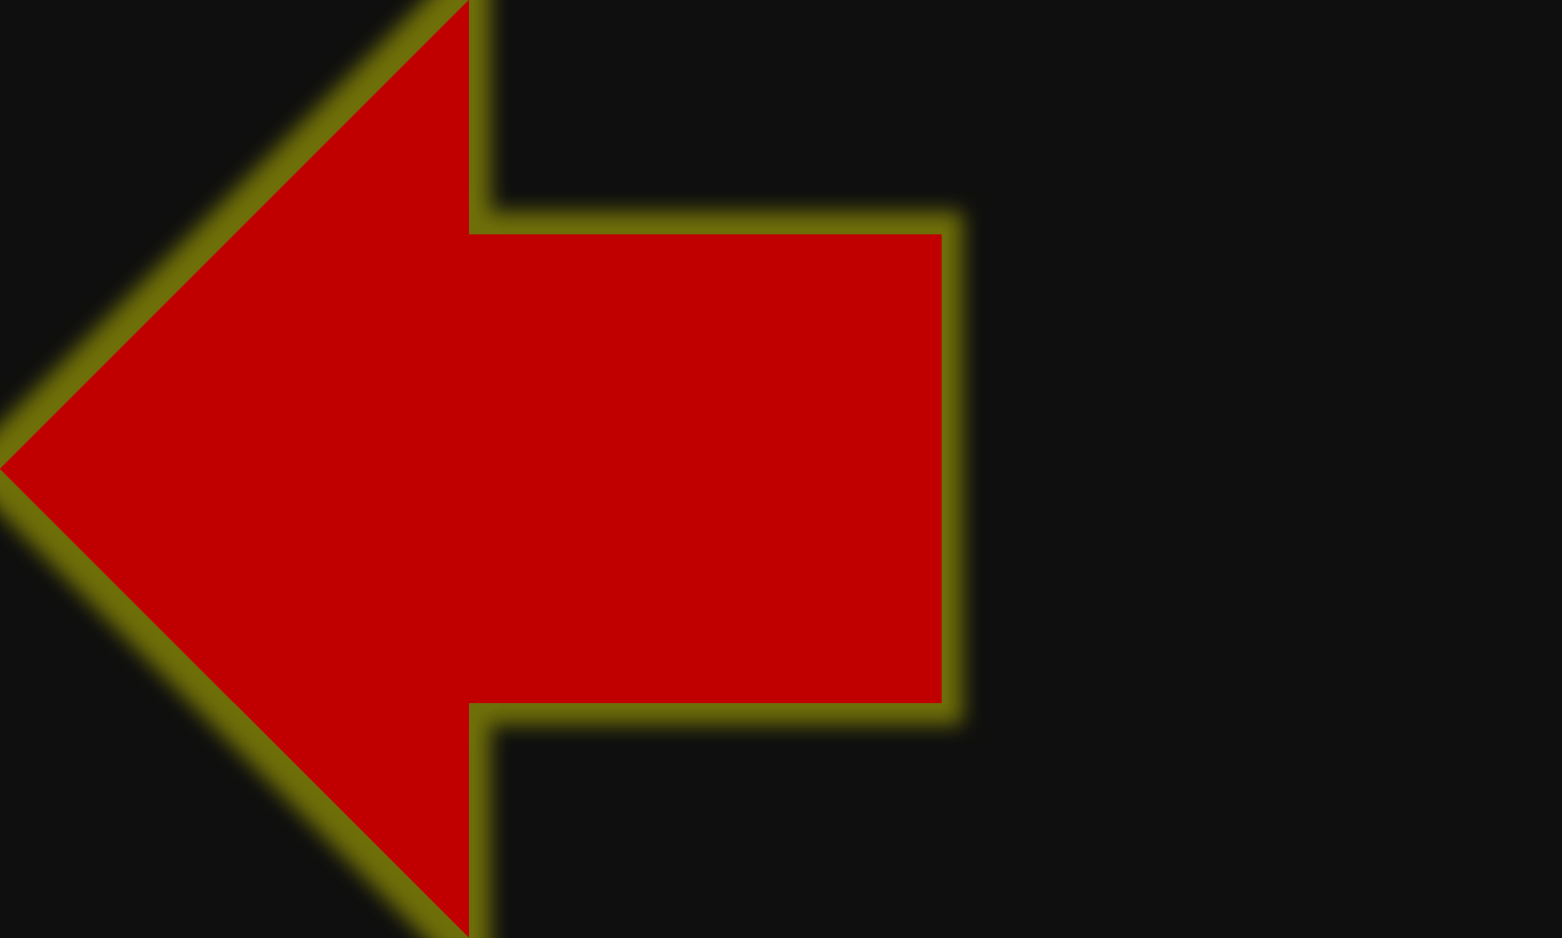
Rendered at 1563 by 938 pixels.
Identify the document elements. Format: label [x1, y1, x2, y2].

text_box [0, 0, 943, 938]
